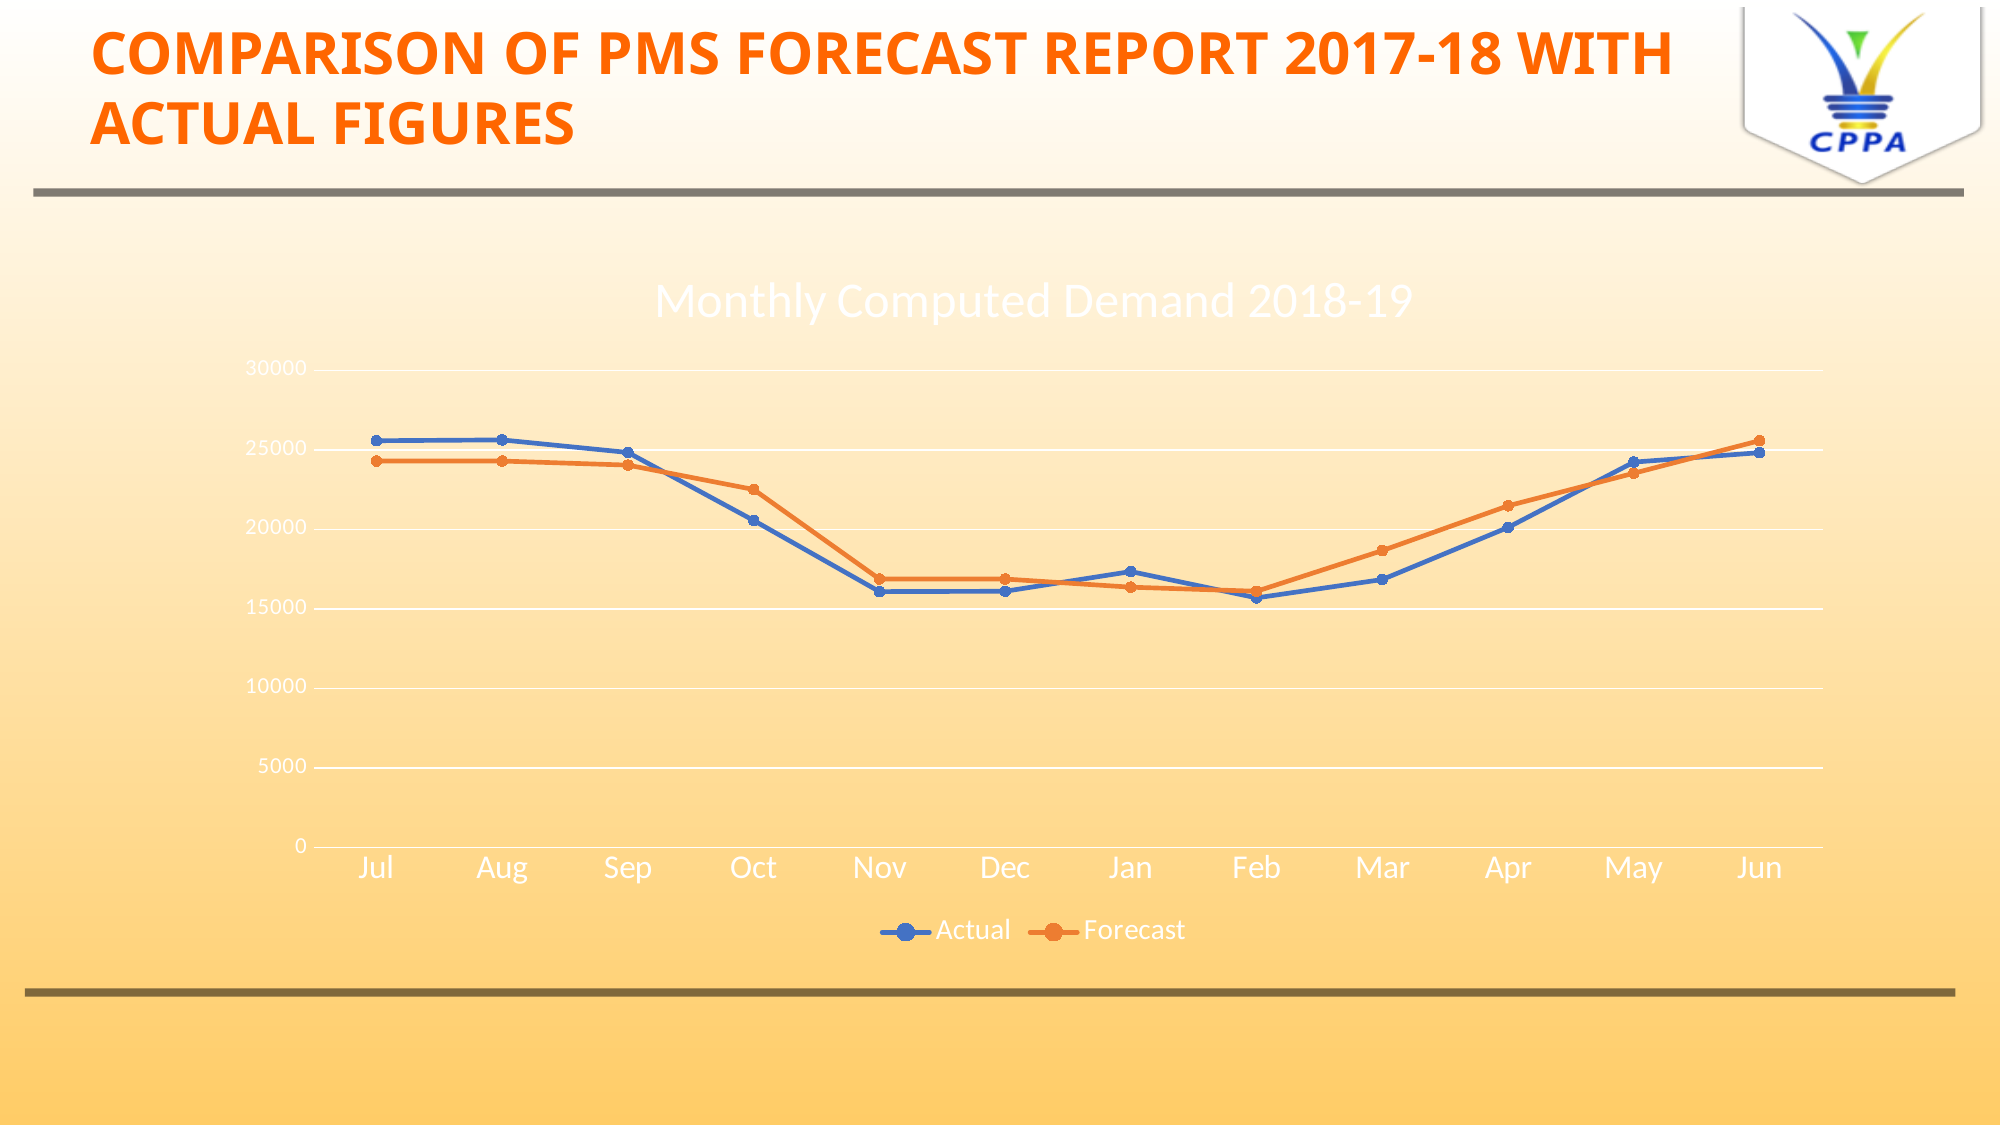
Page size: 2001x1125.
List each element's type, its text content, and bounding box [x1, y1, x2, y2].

picture [1732, 7, 1990, 191]
chart [212, 241, 1856, 954]
title COMPARISON OF PMS FORECAST REPORT 2017-18 WITH ACTUAL FIGURES [74, 0, 1701, 176]
